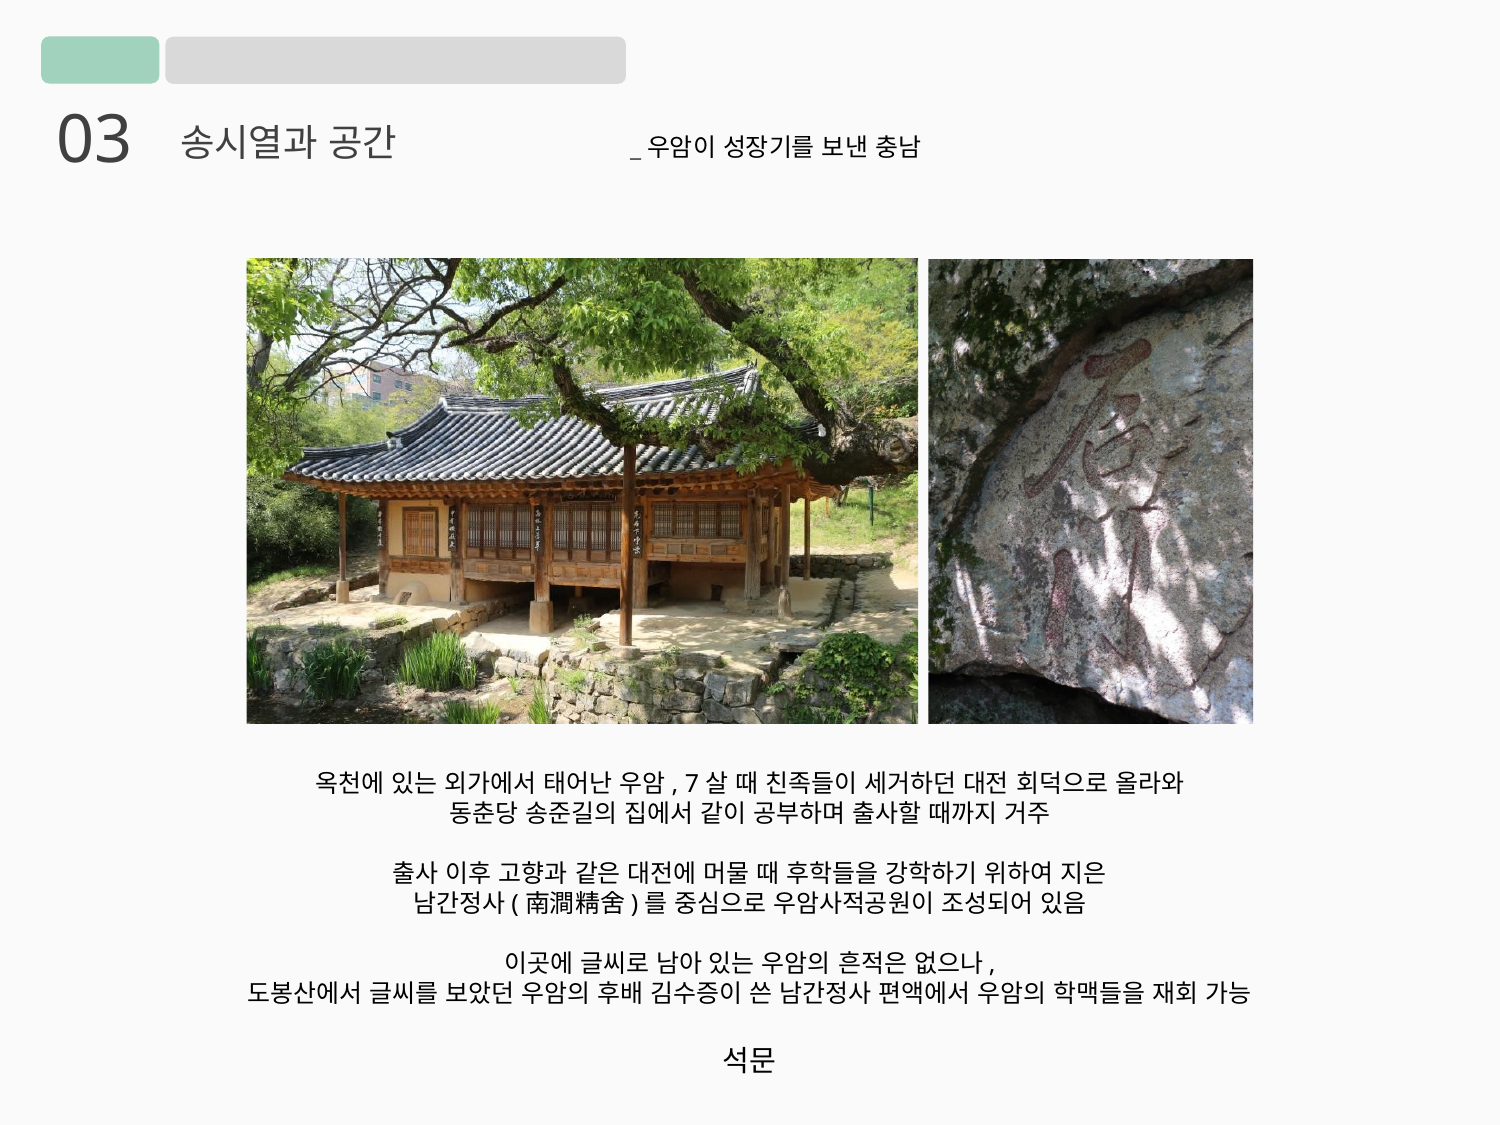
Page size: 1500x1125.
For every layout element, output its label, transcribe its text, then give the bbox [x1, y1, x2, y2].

text_box 송시열과 공간 _우암이 성장기를 보낸 충남 [165, 112, 1081, 217]
text_box [39, 34, 162, 86]
text_box [163, 34, 629, 87]
text_box 03 [41, 88, 163, 184]
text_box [246, 258, 1254, 724]
text_box 옥천에 있는 외가에서 태어난 우암, 7살 때 친족들이 세거하던 대전 회덕으로 올라와 동춘당 송준길의 집에서 같이 공부하며 출사할 때까지 거주 출사 이후 고향과 같은 대전에 머물 때 후학들을 강학하기 위하여 지은 남간정사(南澗精舍)를 중심으로 우암사적공원이 조성되어 있음 이곳에 글씨로 남아 있는 우암의 흔적은 없으나, 도봉산에서 글씨를 보았던 우암의 후배 김수증이 쓴 남간정사 편액에서 우암의 학맥들을 재회 가능 석문 [112, 760, 1388, 1085]
